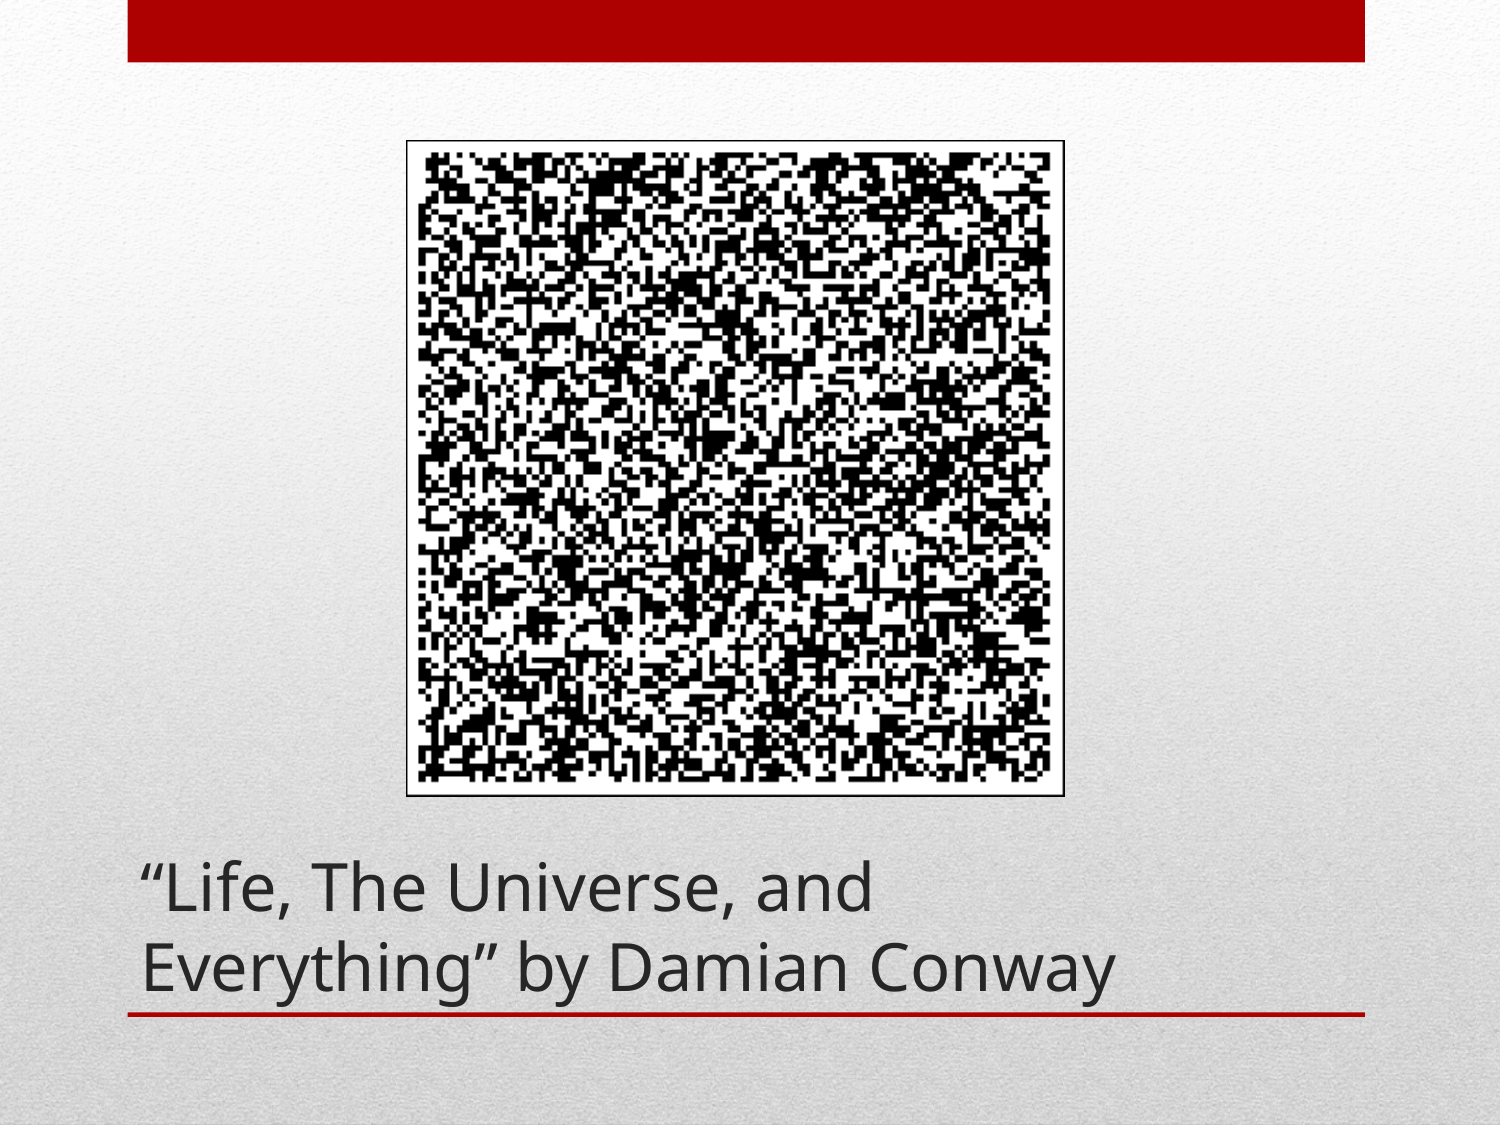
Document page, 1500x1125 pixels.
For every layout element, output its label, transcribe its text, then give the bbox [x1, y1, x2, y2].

picture [405, 139, 1066, 798]
title “Life, The Universe, and Everything” by Damian Conway [125, 850, 1238, 1013]
